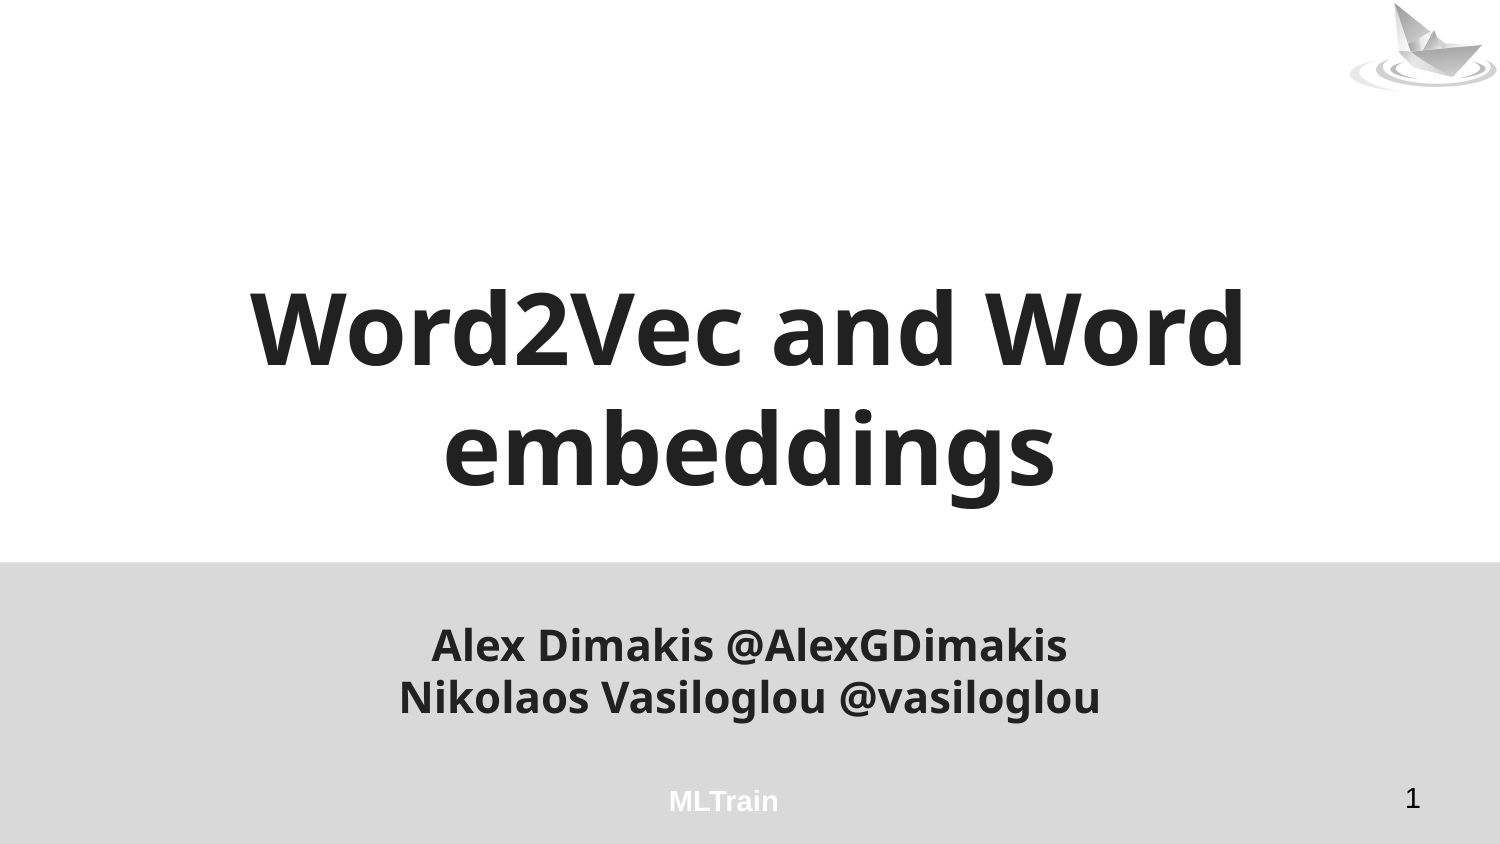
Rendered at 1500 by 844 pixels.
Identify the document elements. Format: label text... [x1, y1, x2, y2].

picture [1346, 0, 1500, 95]
title Word2Vec and Word embeddings [51, 64, 1449, 506]
slide_number ‹#› [1389, 764, 1480, 830]
subtitle Alex Dimakis @AlexGDimakis Nikolaos Vasiloglou @vasiloglou [51, 638, 1449, 755]
